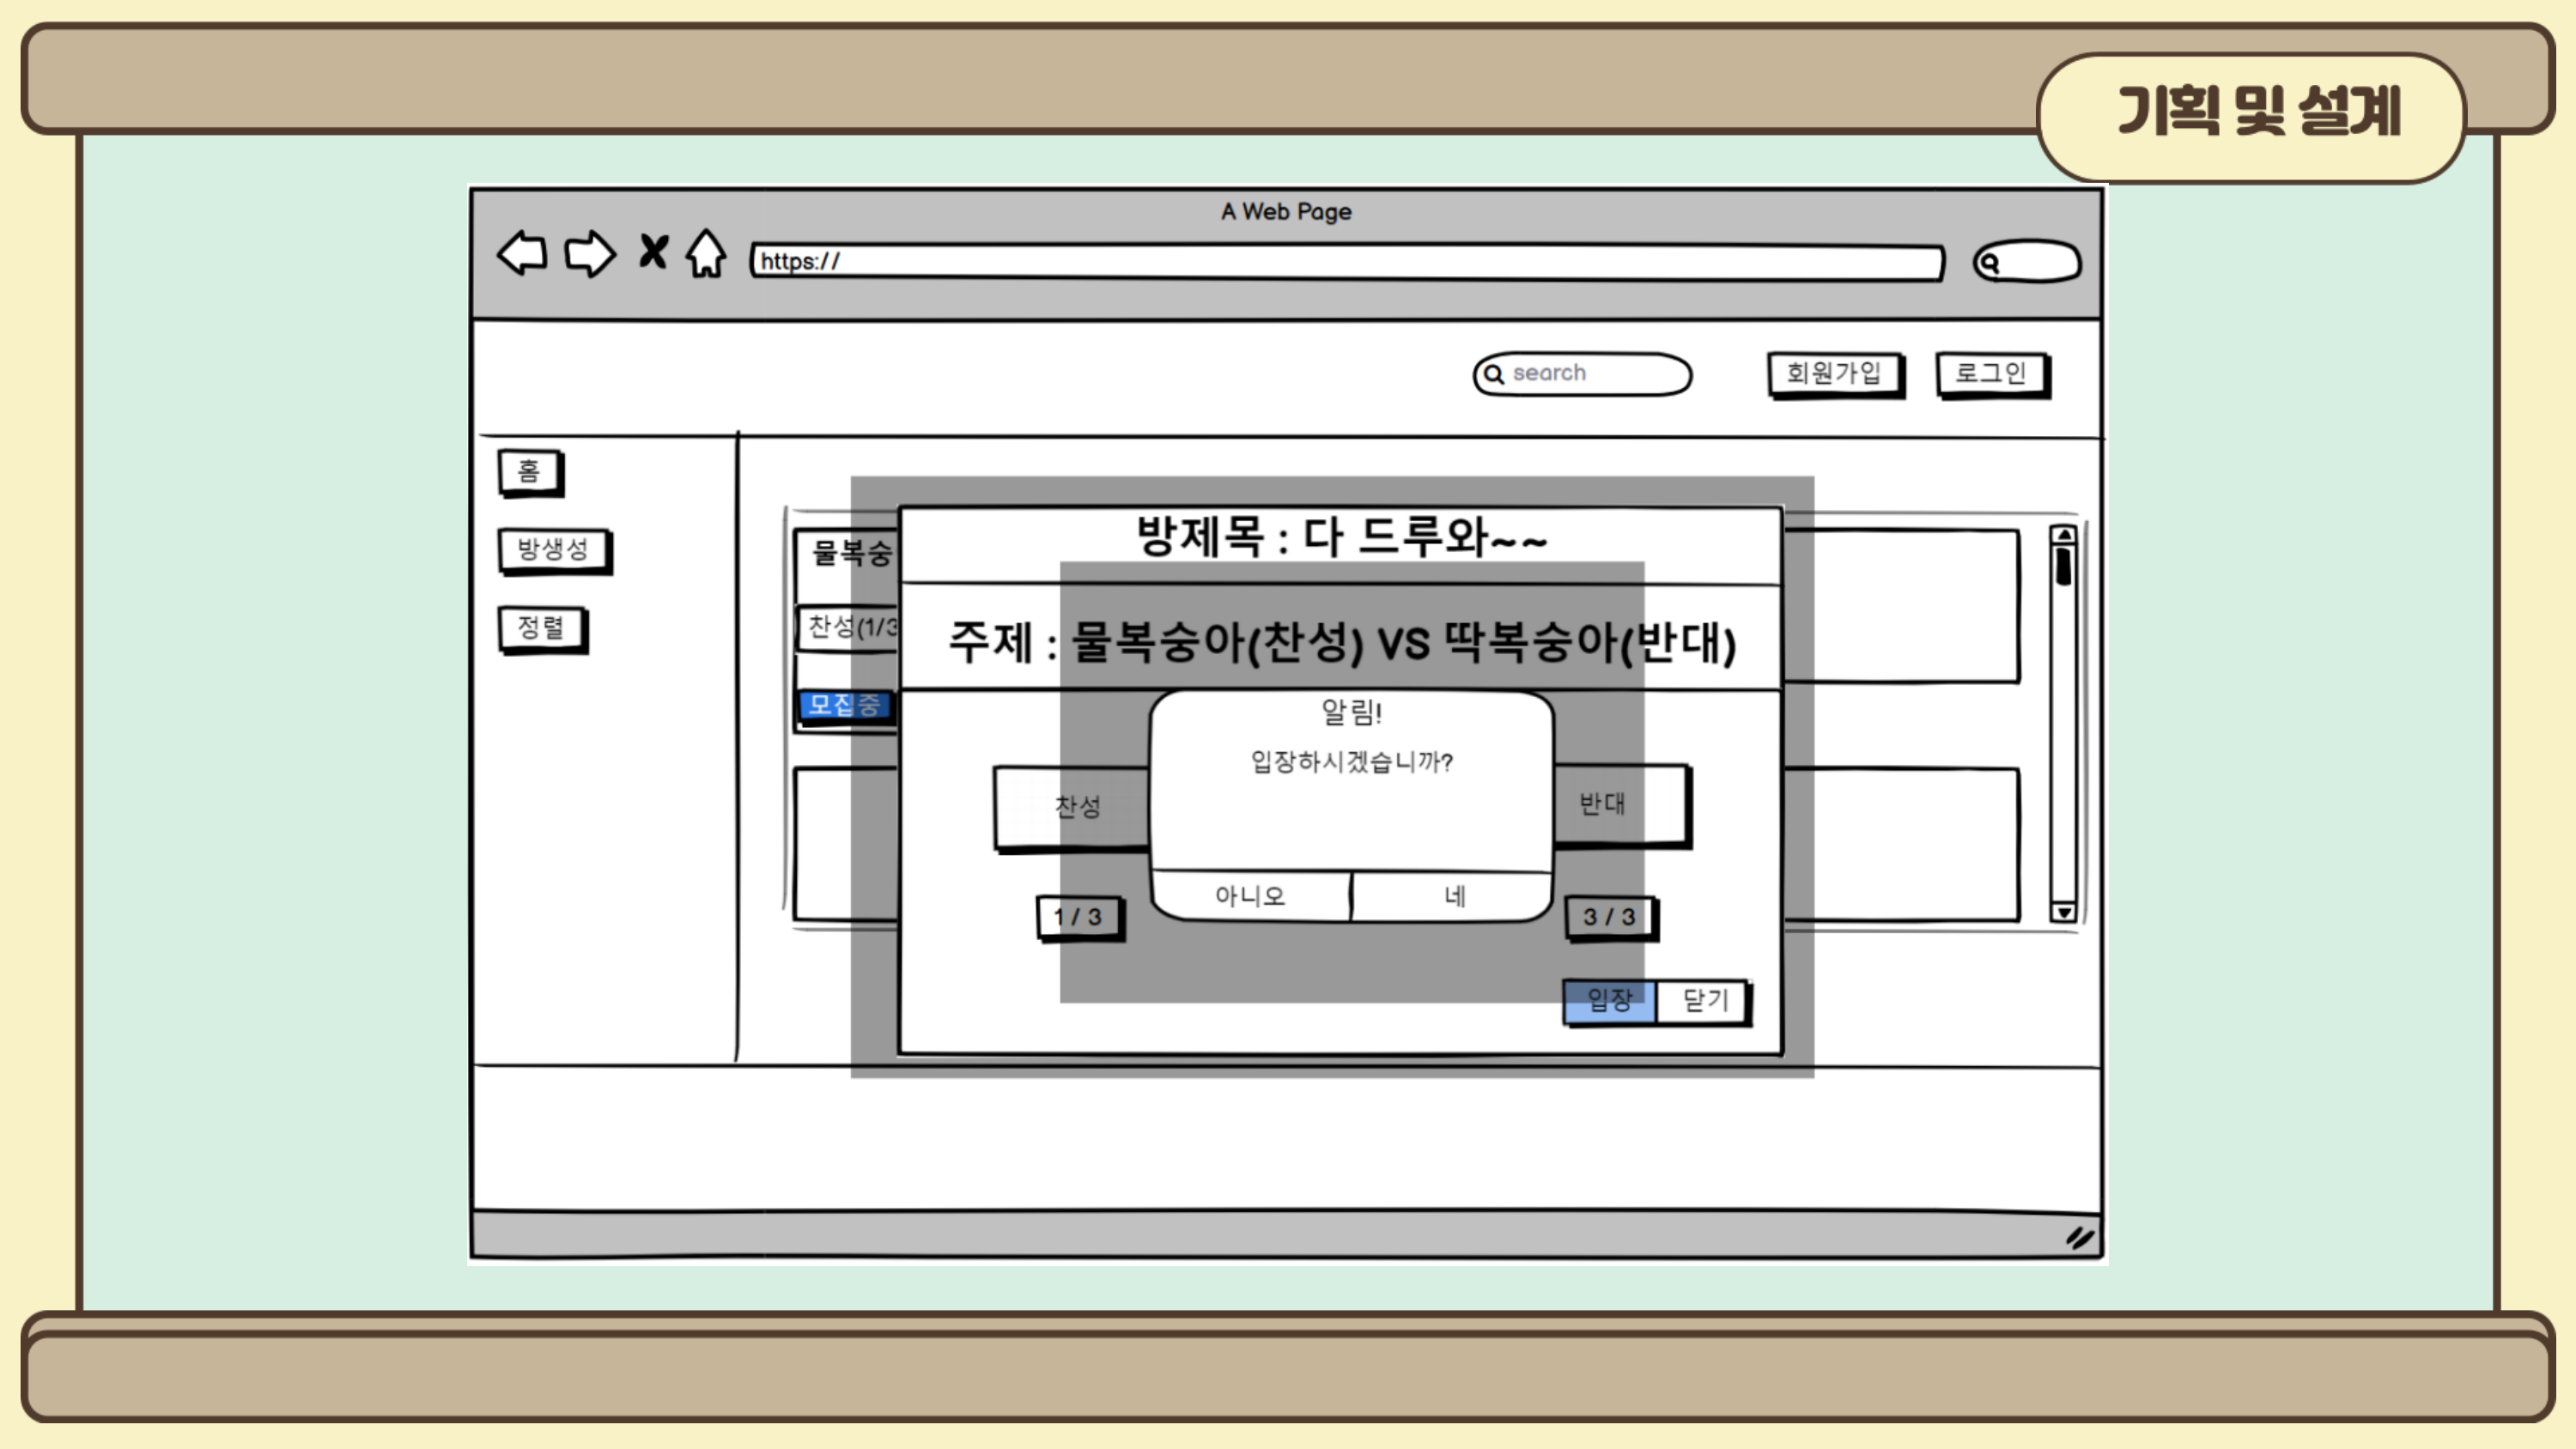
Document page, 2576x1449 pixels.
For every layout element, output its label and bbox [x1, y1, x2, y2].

text_box [466, 182, 2109, 1266]
text_box [2036, 52, 2468, 185]
text_box [21, 21, 2556, 1424]
picture [2087, 65, 2427, 163]
